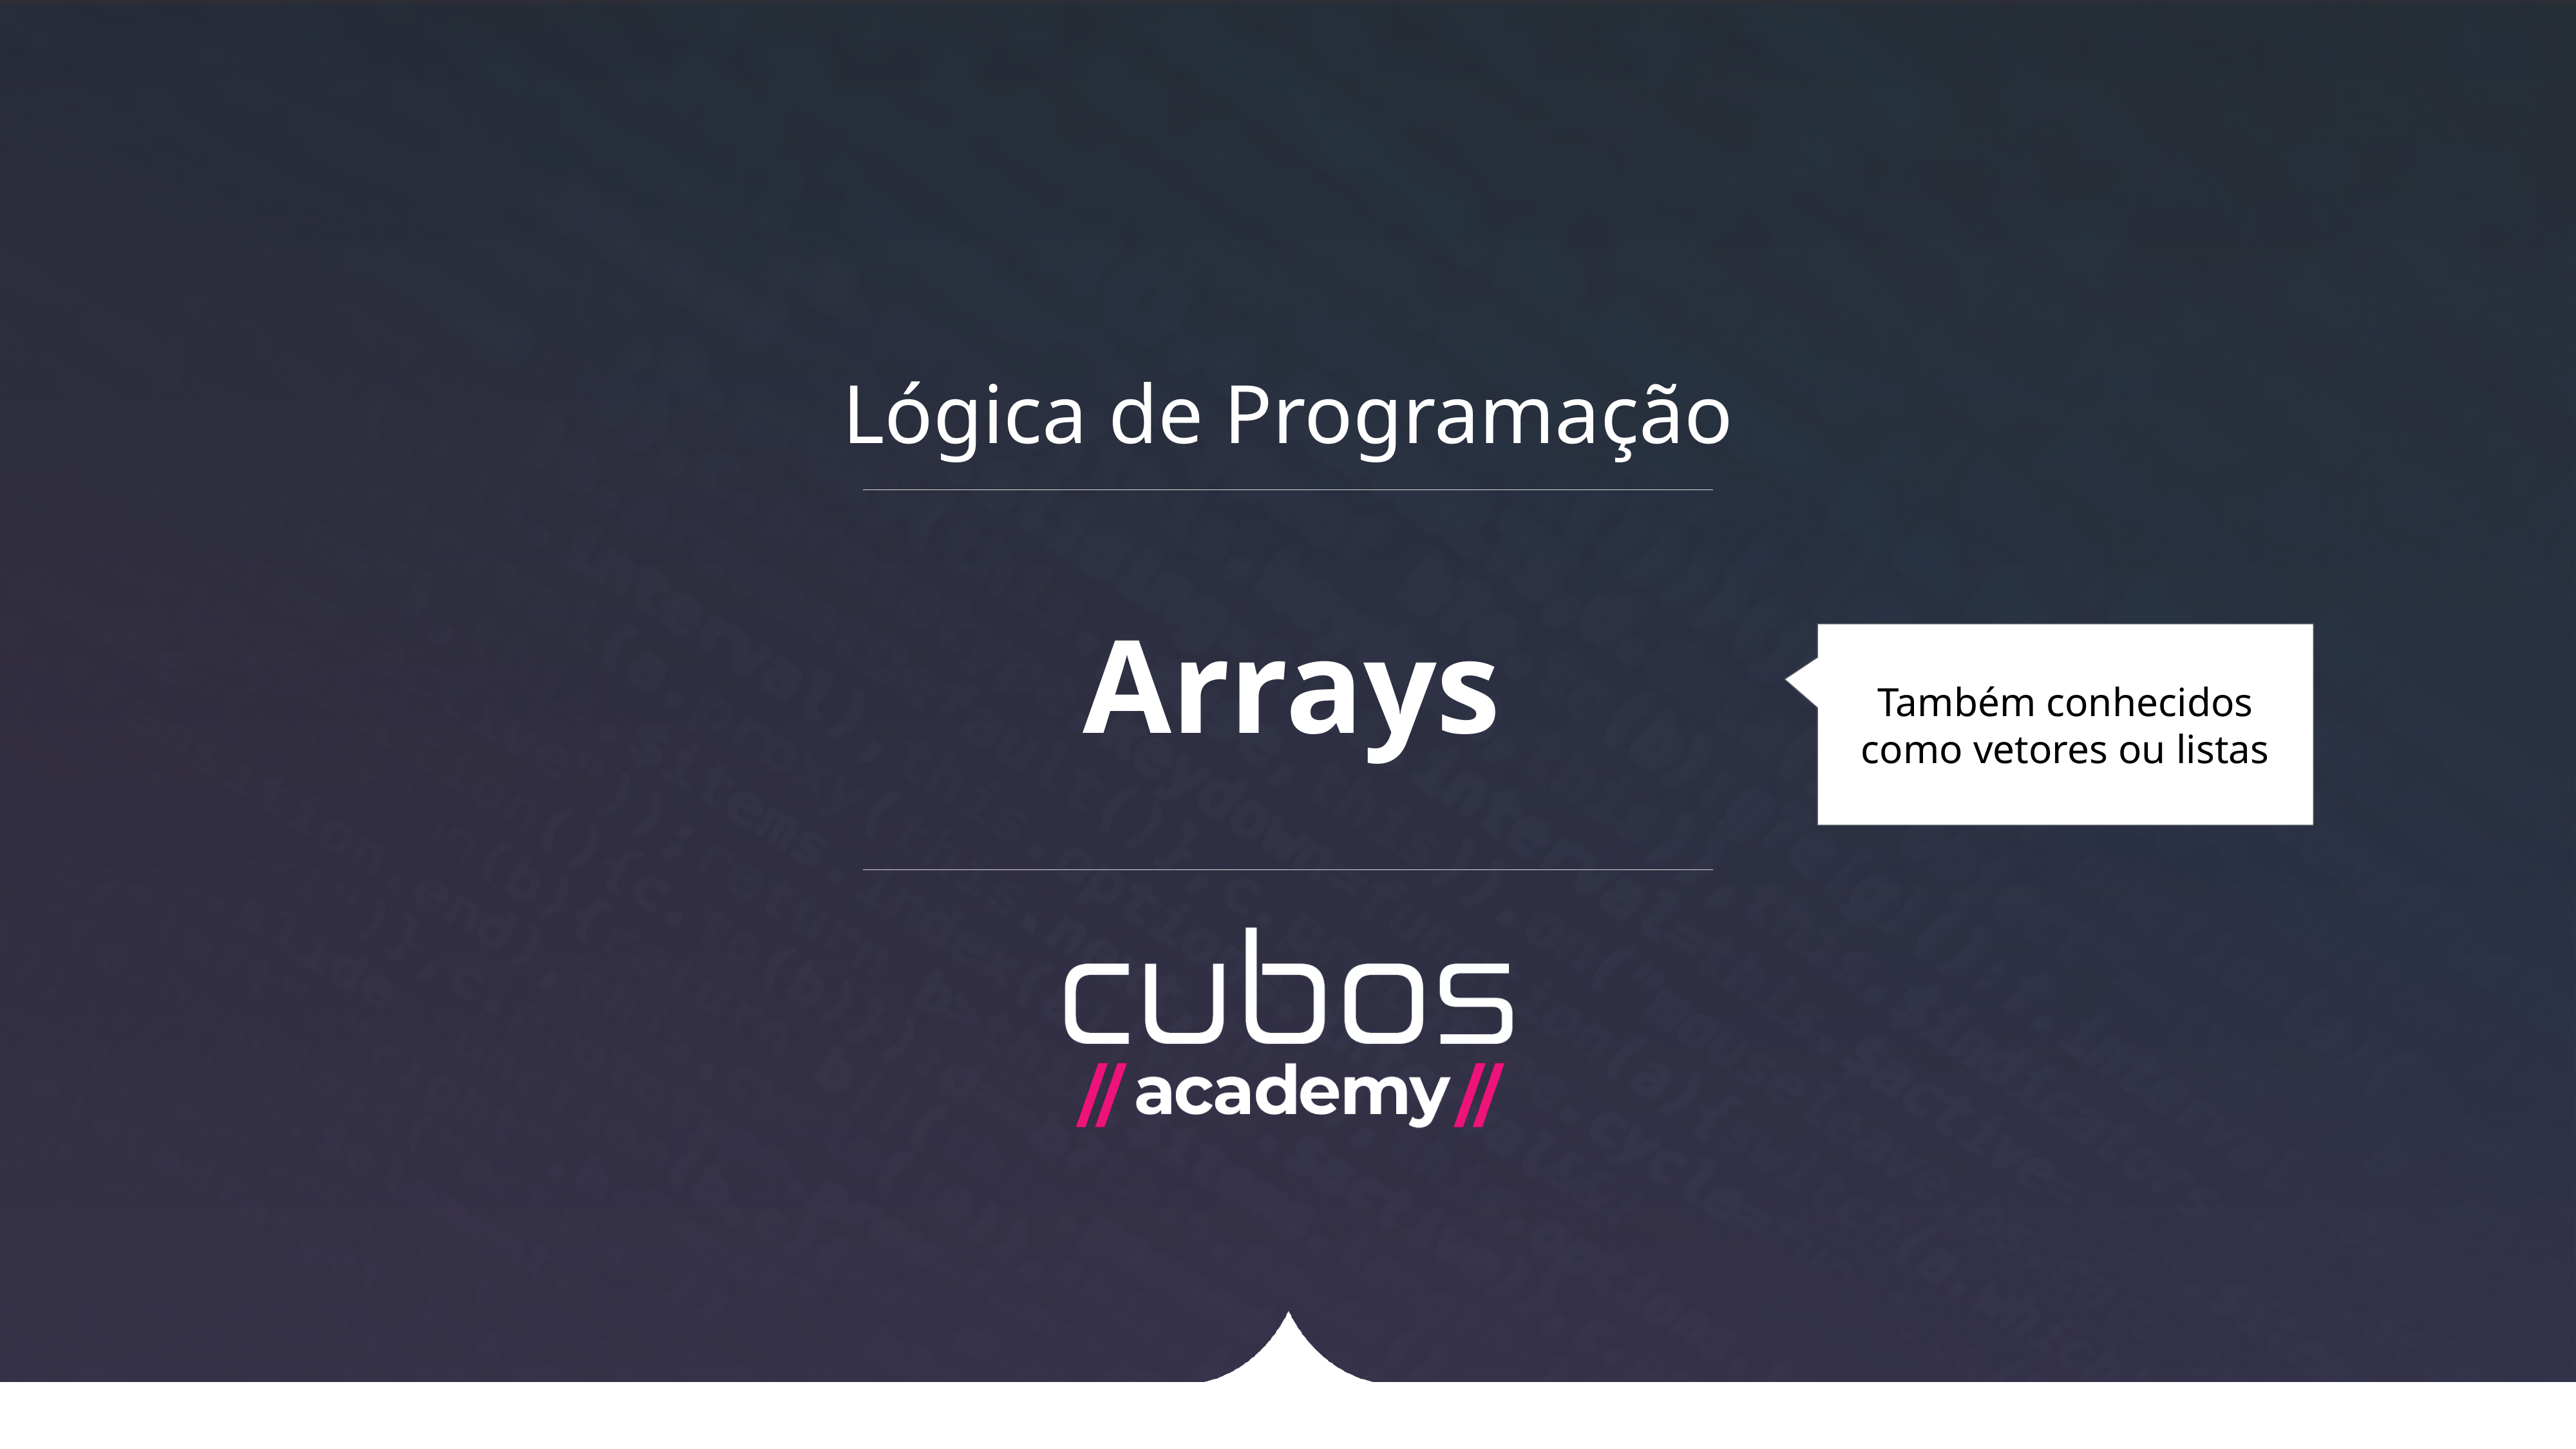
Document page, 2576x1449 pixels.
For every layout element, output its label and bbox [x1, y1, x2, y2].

picture [0, 3, 2575, 1307]
text_box [0, 1307, 2576, 1449]
